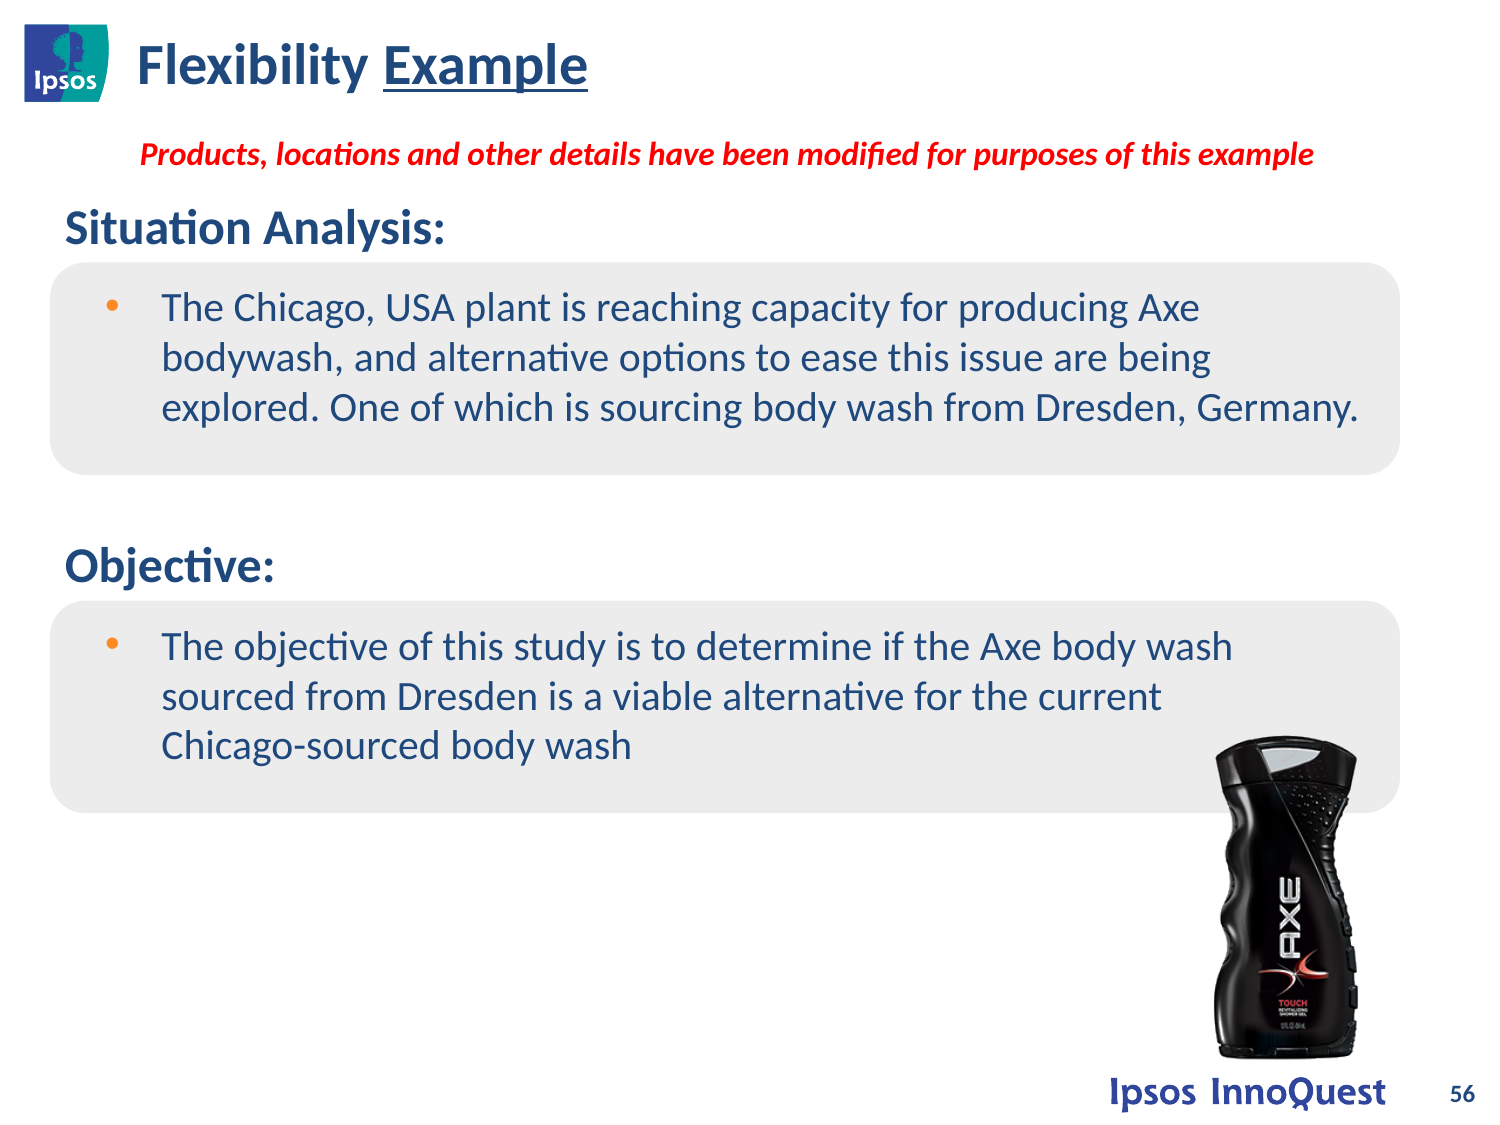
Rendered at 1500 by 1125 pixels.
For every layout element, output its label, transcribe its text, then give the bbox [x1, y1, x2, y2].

text_box The objective of this study is to determine if the Axe body wash sourced from Dresden is a viable alternative for the current Chicago-sourced body wash [49, 600, 1400, 814]
text_box Objective: [50, 524, 475, 600]
text_box Products, locations and other details have been modified for purposes of this example [125, 124, 1371, 180]
text_box The Chicago, USA plant is reaching capacity for producing Axe bodywash, and alternative options to ease this issue are being explored. One of which is sourcing body wash from Dresden, Germany. [49, 262, 1400, 475]
slide_number 56 [1427, 1077, 1476, 1108]
text_box Situation Analysis: [50, 186, 475, 262]
picture [1162, 723, 1393, 1076]
title Flexibility Example [137, 15, 1477, 117]
